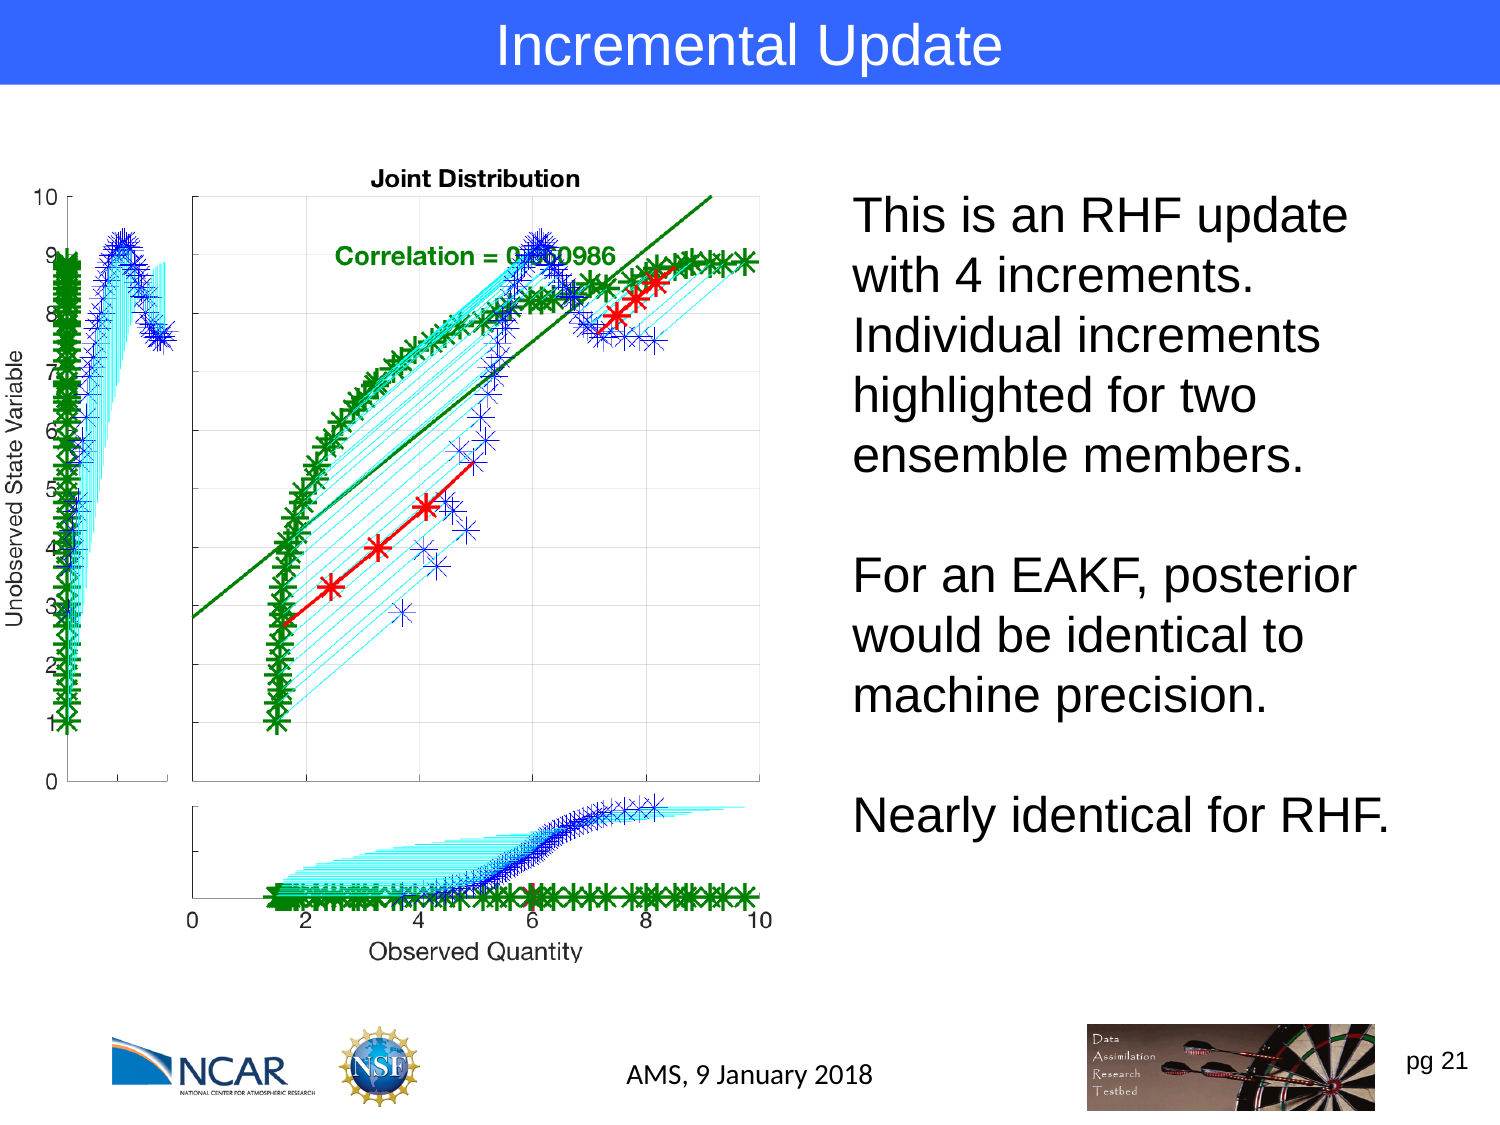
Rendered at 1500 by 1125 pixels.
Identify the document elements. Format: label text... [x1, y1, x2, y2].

text_box This is an RHF update with 4 increments. Individual increments highlighted for two ensemble members. For an EAKF, posterior would be identical to machine precision. Nearly identical for RHF. [837, 174, 1450, 850]
picture [0, 162, 776, 963]
picture [337, 1024, 421, 1108]
picture [1087, 1024, 1375, 1111]
picture [112, 1037, 315, 1095]
footer AMS, 9 January 2018 [512, 1042, 988, 1103]
text_box Incremental Update [0, 0, 1500, 85]
